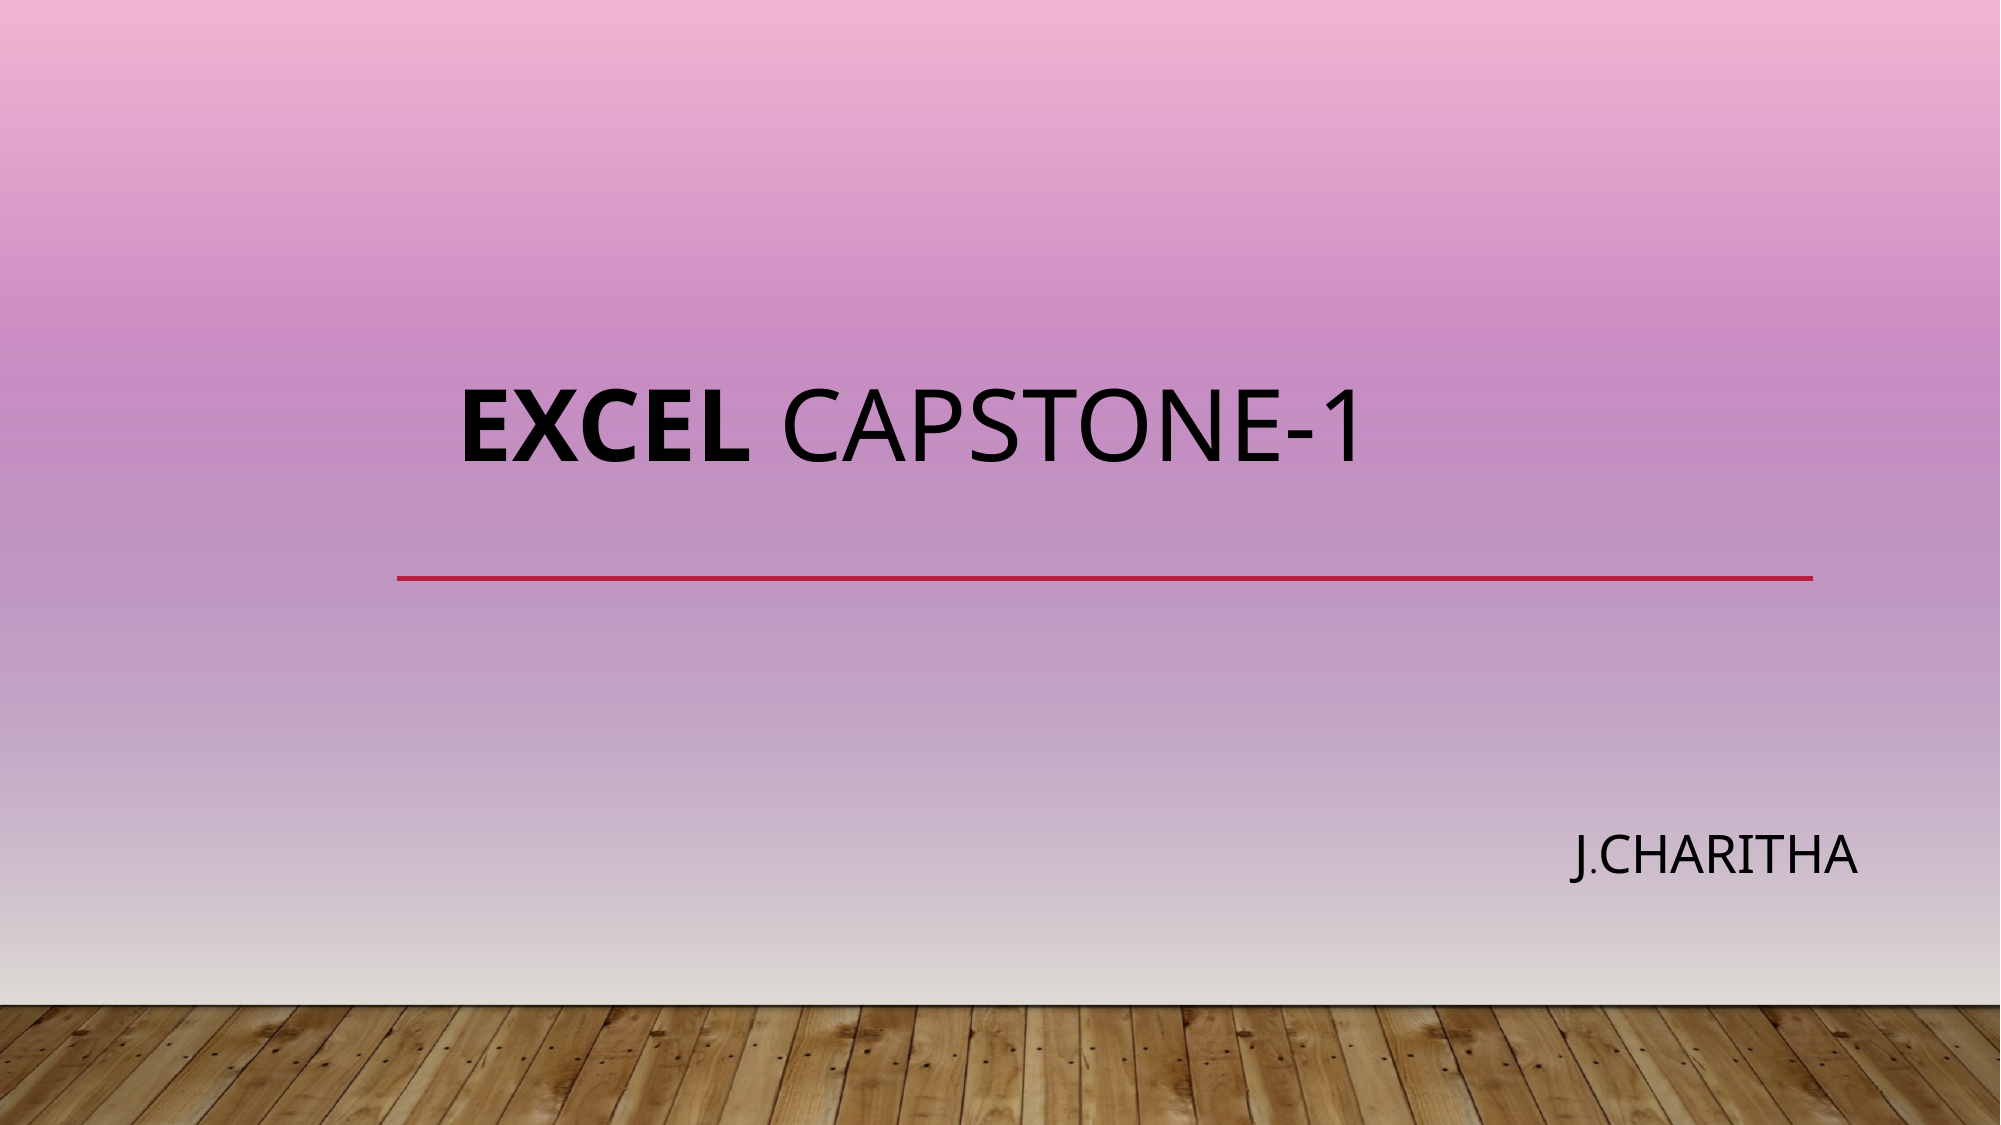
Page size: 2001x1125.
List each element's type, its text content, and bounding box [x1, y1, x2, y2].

title EXCEL CAPSTONE-1 [441, 317, 1560, 484]
picture [0, 1005, 2000, 1125]
subtitle J.charitha [1559, 793, 1901, 901]
